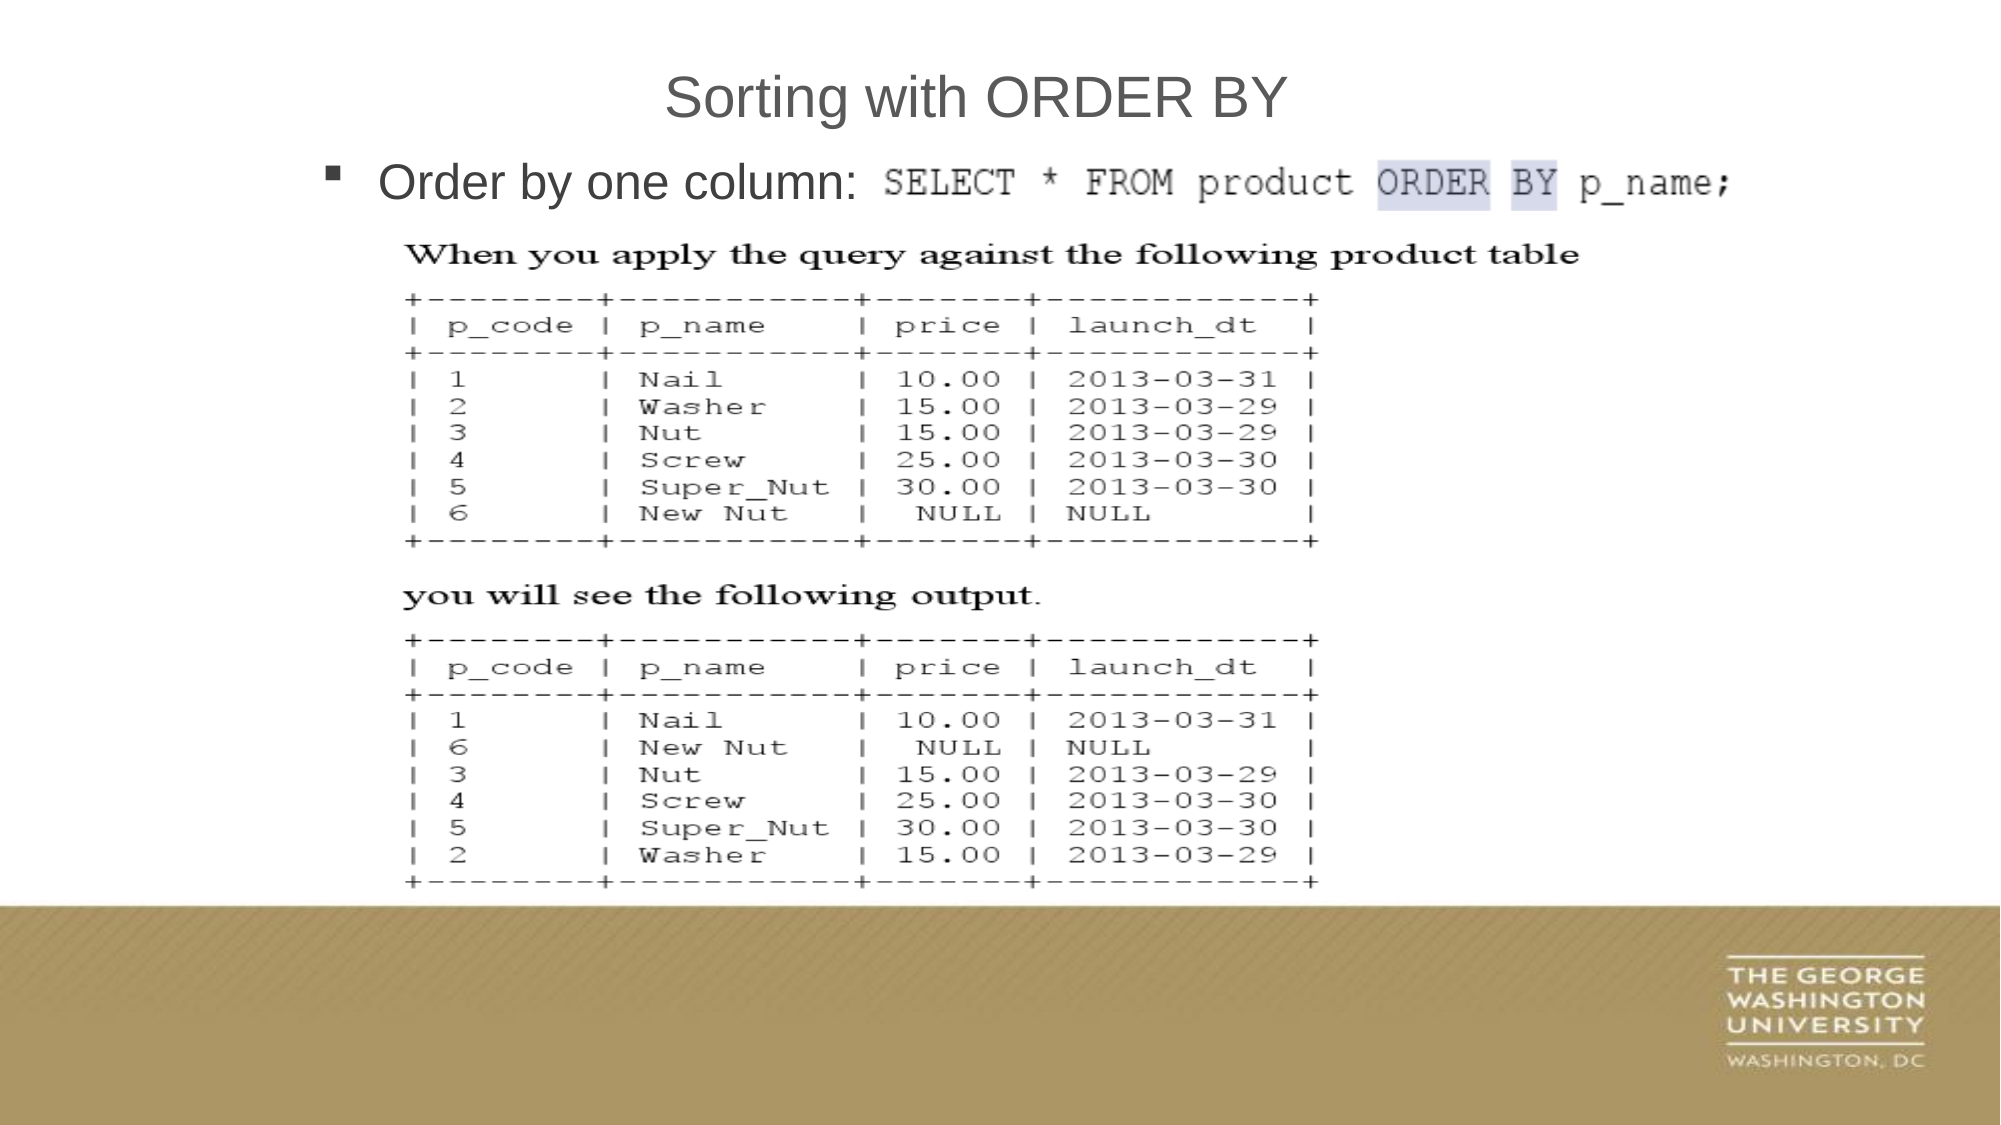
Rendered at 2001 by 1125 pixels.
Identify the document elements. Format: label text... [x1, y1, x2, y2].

title Sorting with ORDER BY [422, 51, 1533, 142]
text_box Order by one column: [306, 142, 1687, 278]
picture [0, 0, 2000, 1125]
